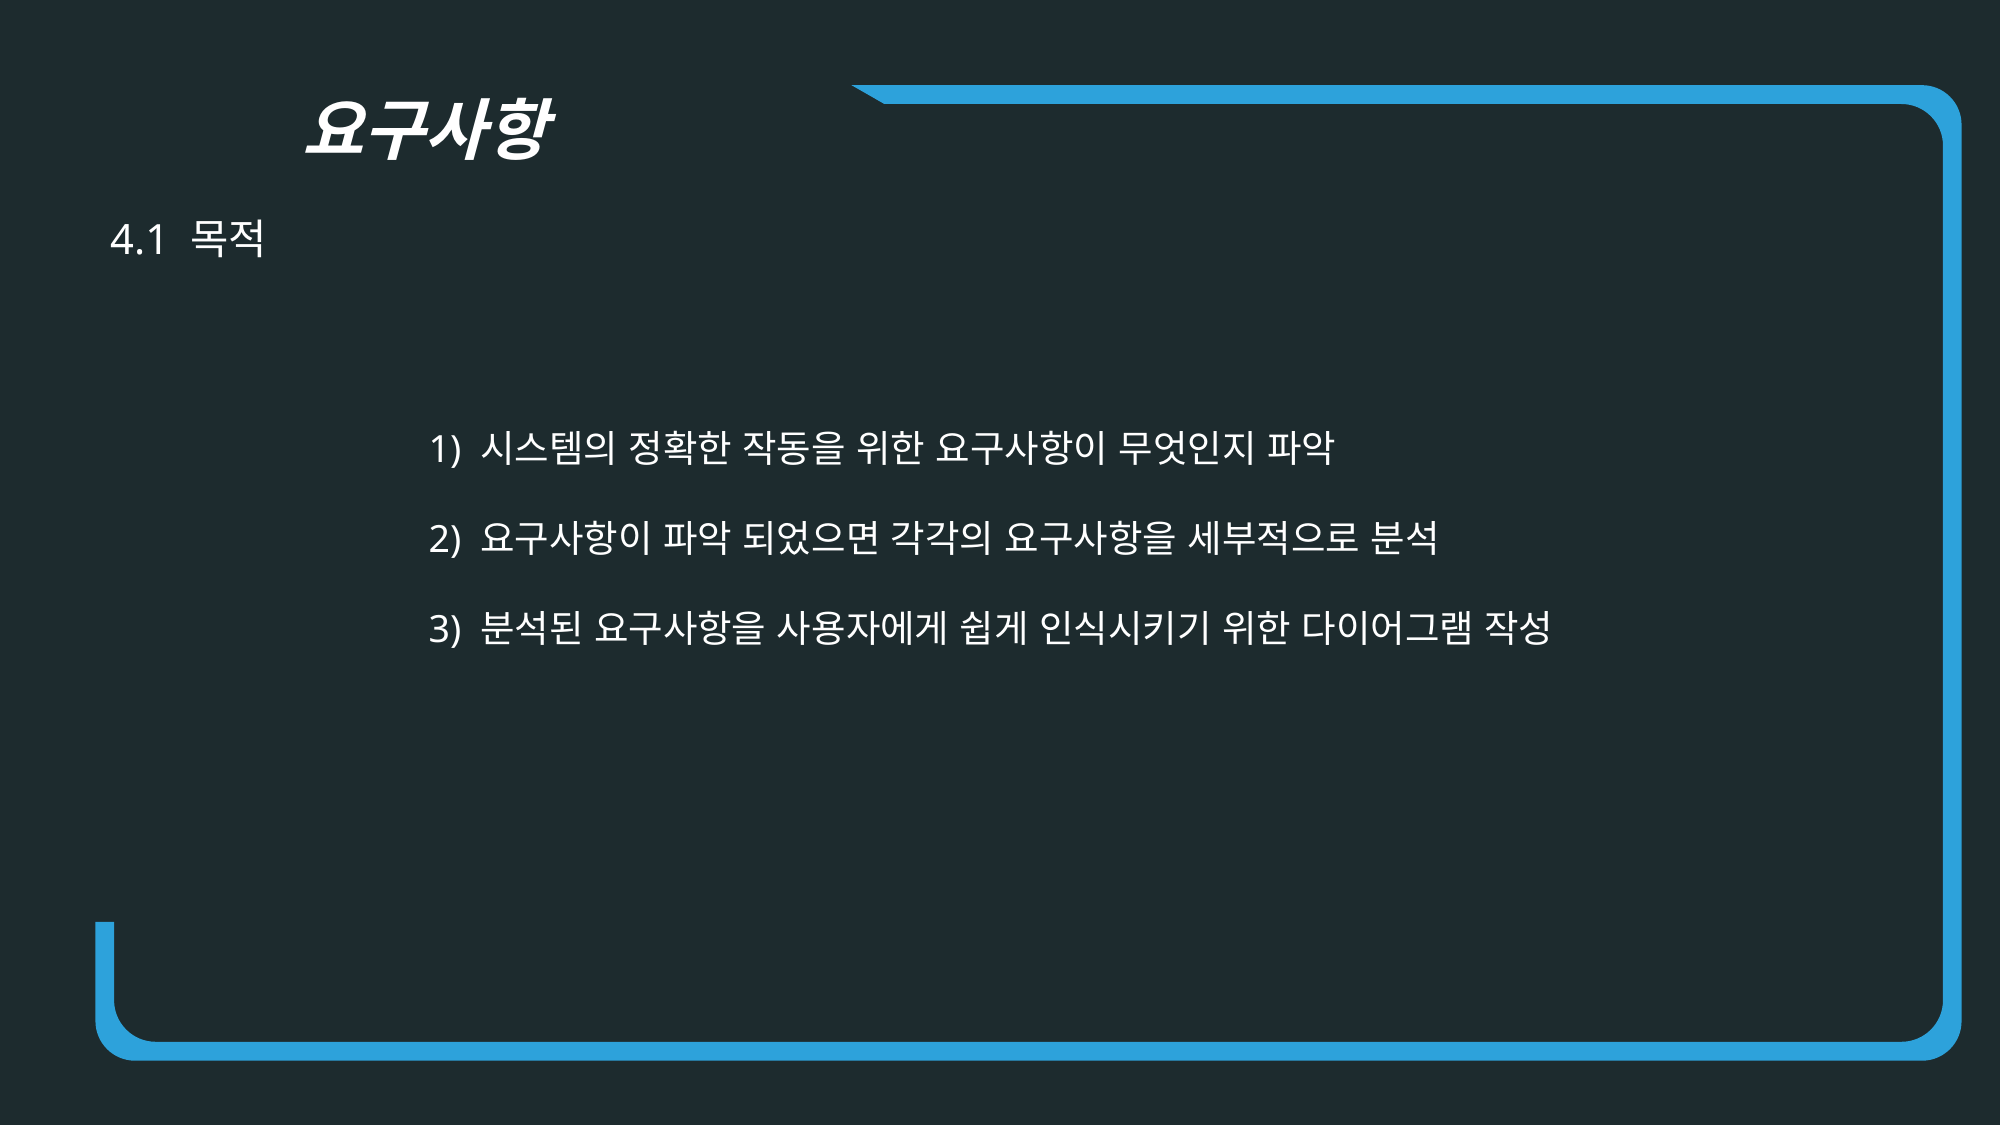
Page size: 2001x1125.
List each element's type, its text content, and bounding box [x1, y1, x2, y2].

text_box 1) 시스템의 정확한 작동을 위한 요구사항이 무엇인지 파악 2) 요구사항이 파악 되었으면 각각의 요구사항을 세부적으로 분석 3) 분석된 요구사항을 사용자에게 쉽게 인식시키기 위한 다이어그램 작성 [414, 417, 1702, 658]
text_box 4.1 목적 [95, 205, 298, 271]
text_box [94, 84, 1963, 1062]
text_box 요구사항 [109, 40, 741, 175]
